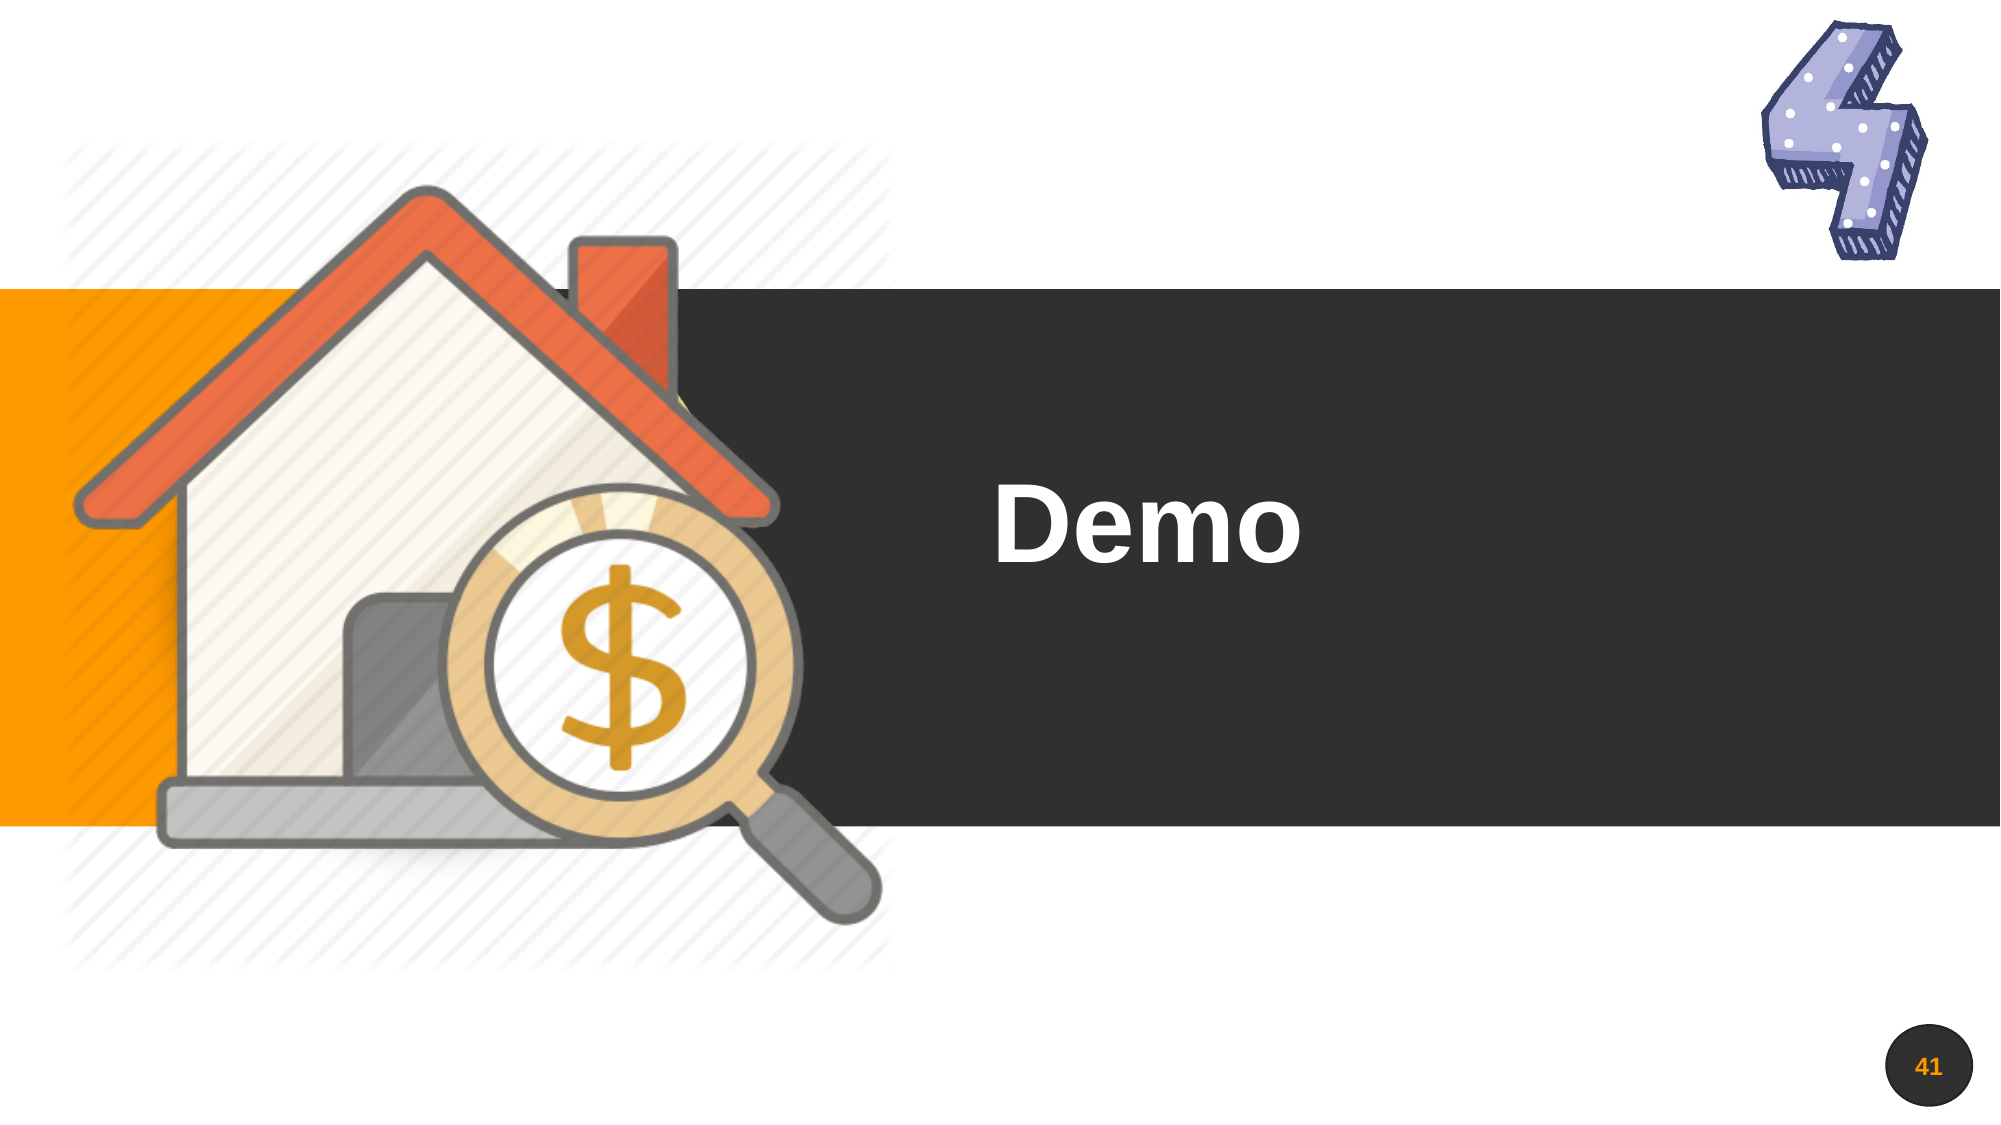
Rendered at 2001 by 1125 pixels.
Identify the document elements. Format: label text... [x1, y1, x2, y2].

text_box 41 [1885, 1024, 1974, 1107]
picture [60, 138, 896, 973]
list Demo [976, 467, 2000, 585]
picture [1713, 9, 1976, 267]
